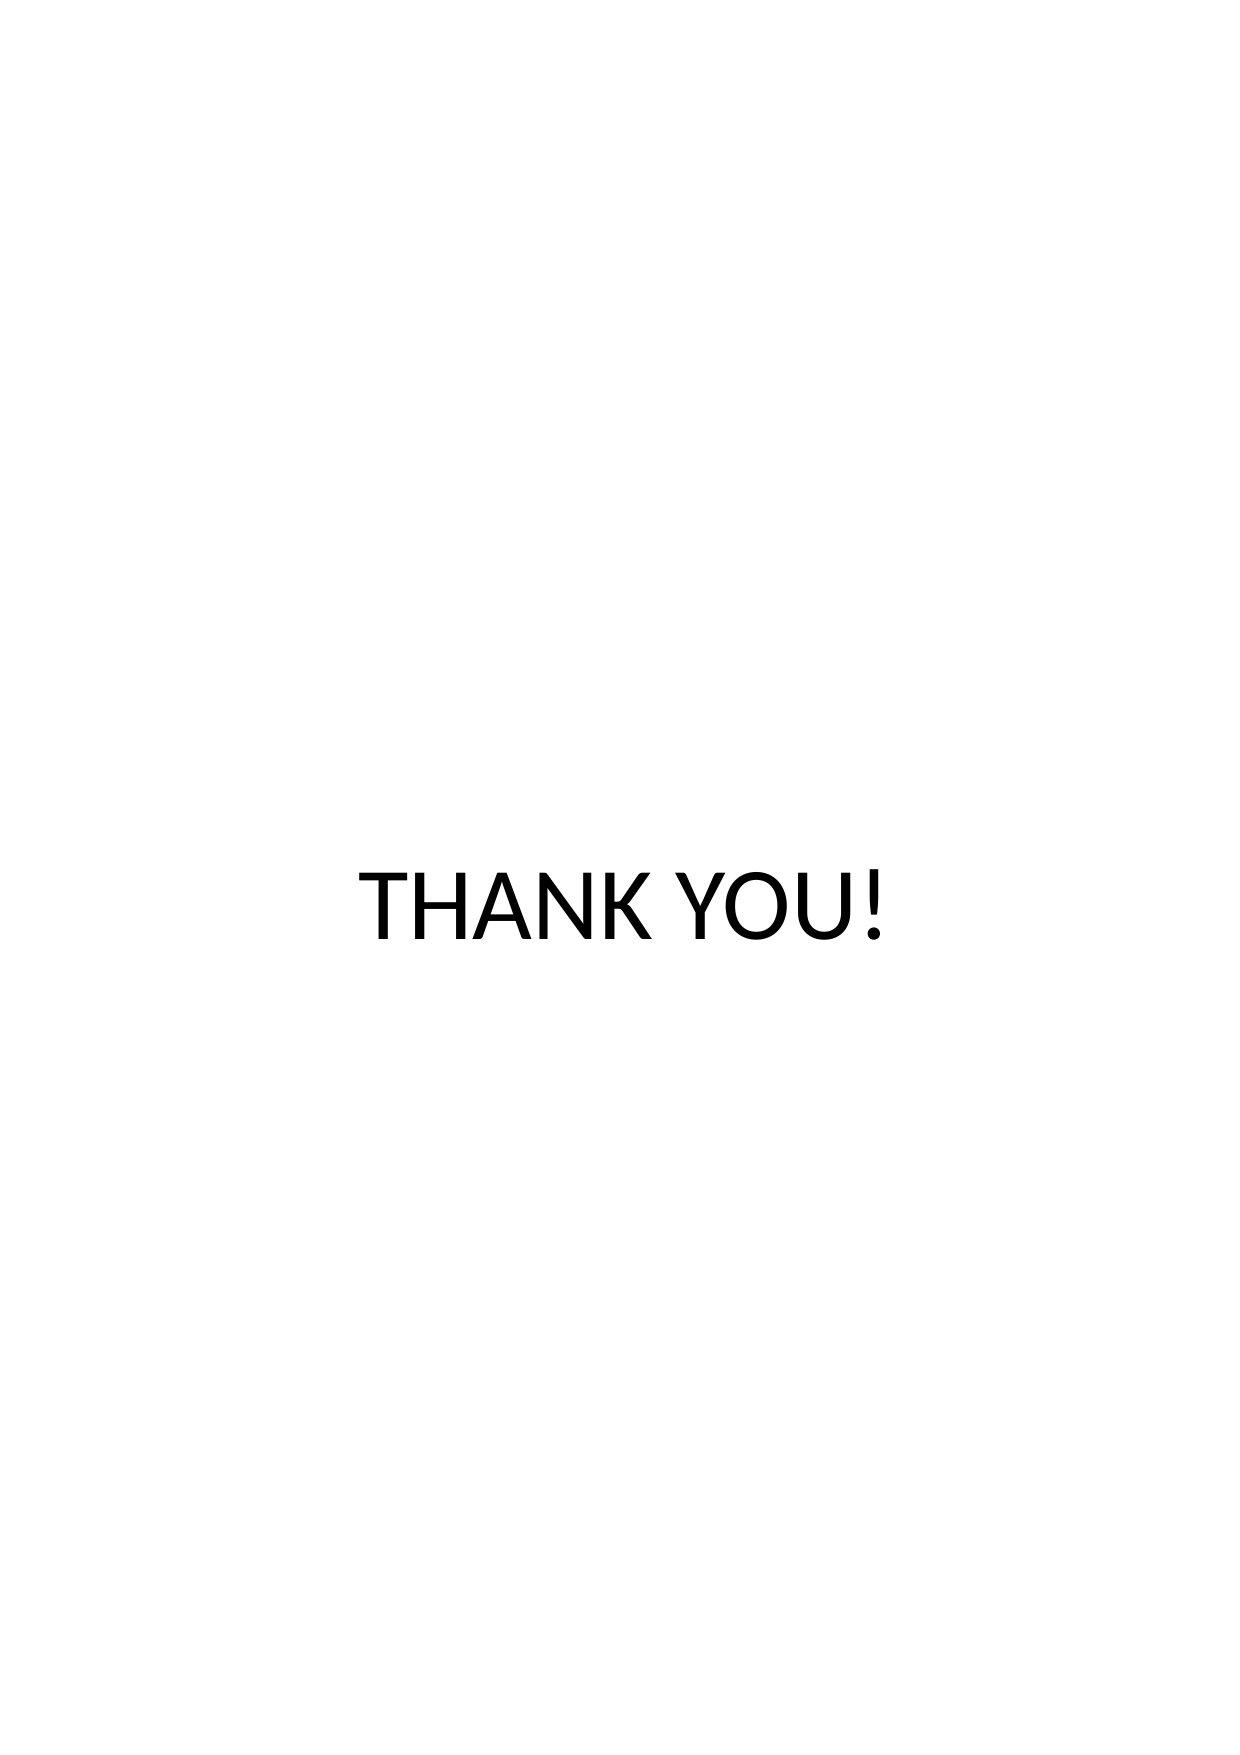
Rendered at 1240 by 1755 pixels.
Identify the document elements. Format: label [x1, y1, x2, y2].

text_box [156, 624, 1116, 1226]
